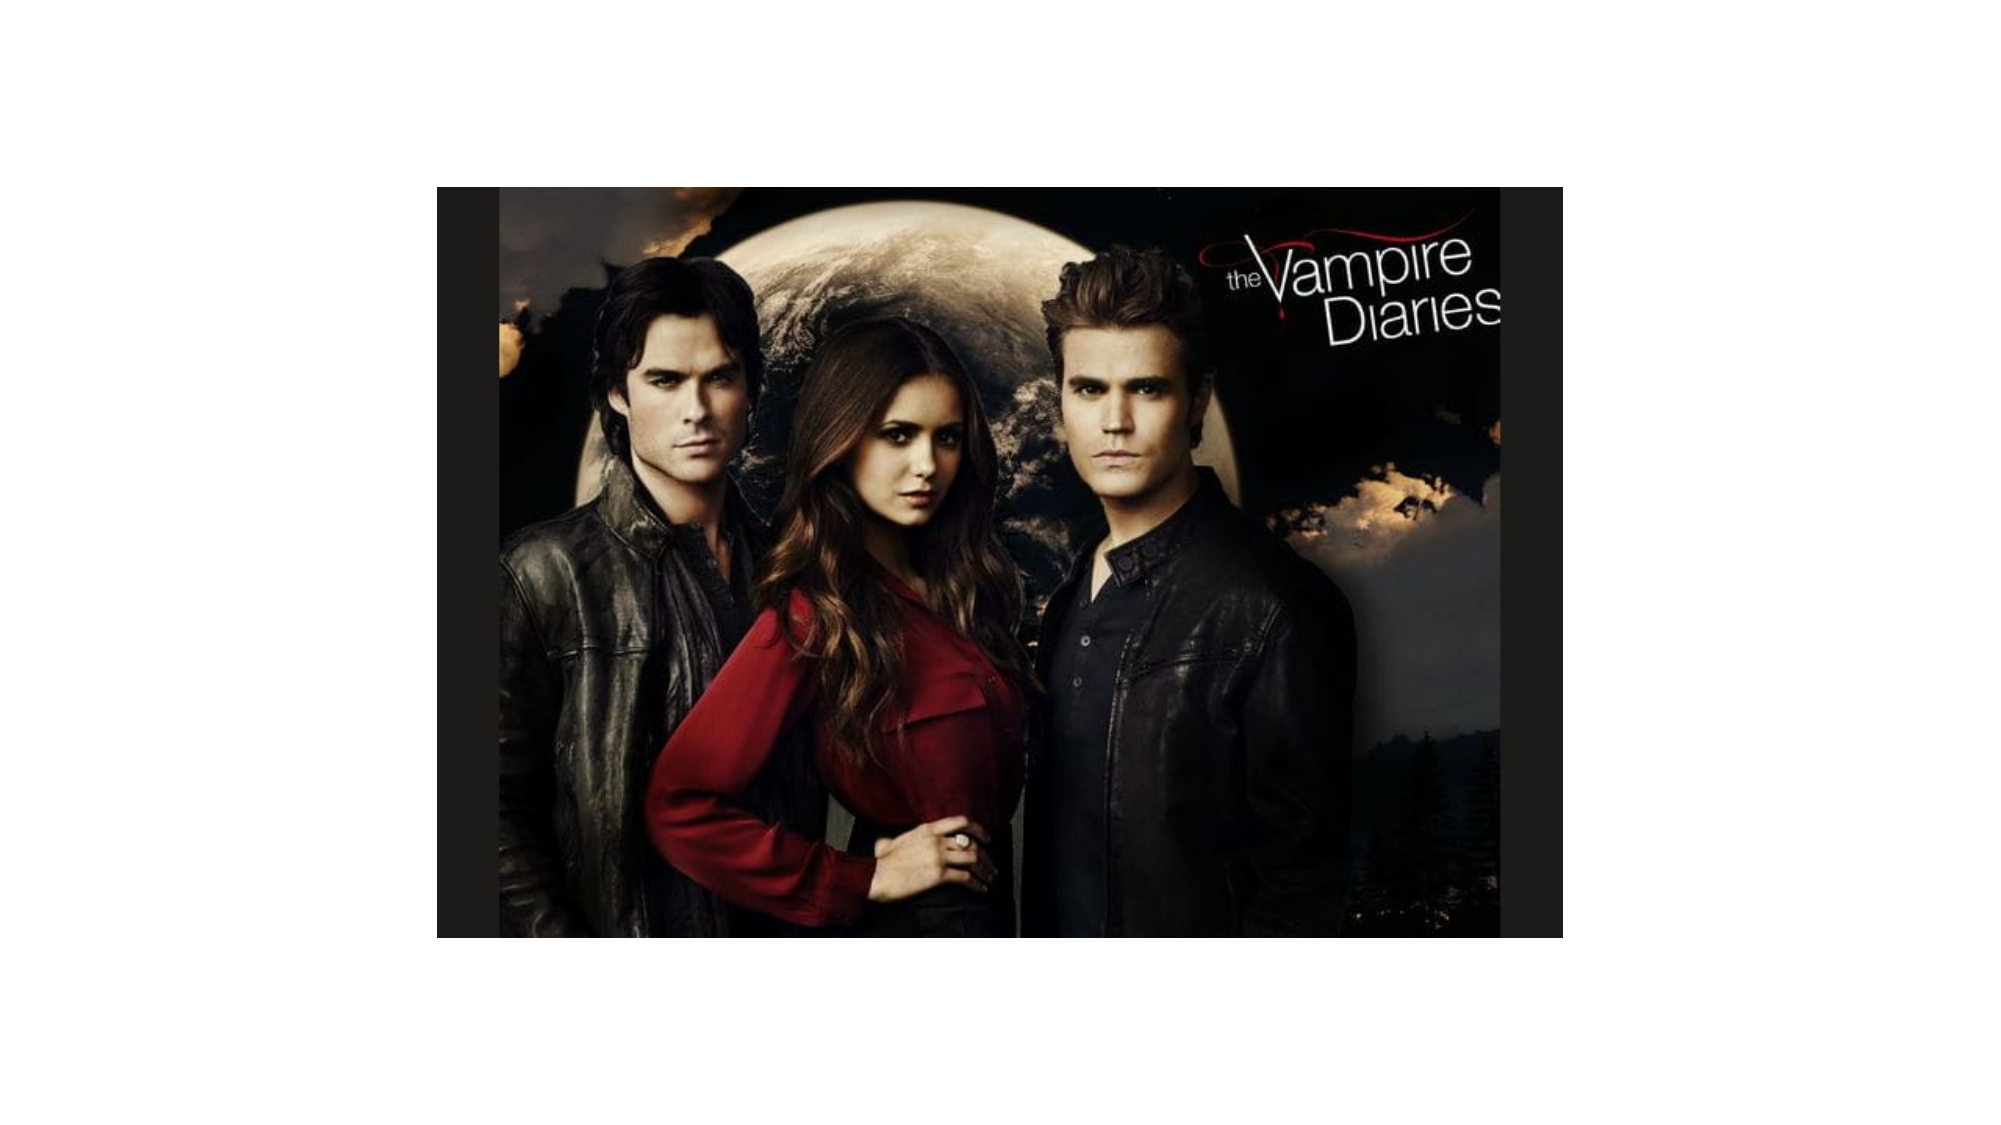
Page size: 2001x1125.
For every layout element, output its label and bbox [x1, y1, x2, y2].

picture [437, 187, 1563, 938]
